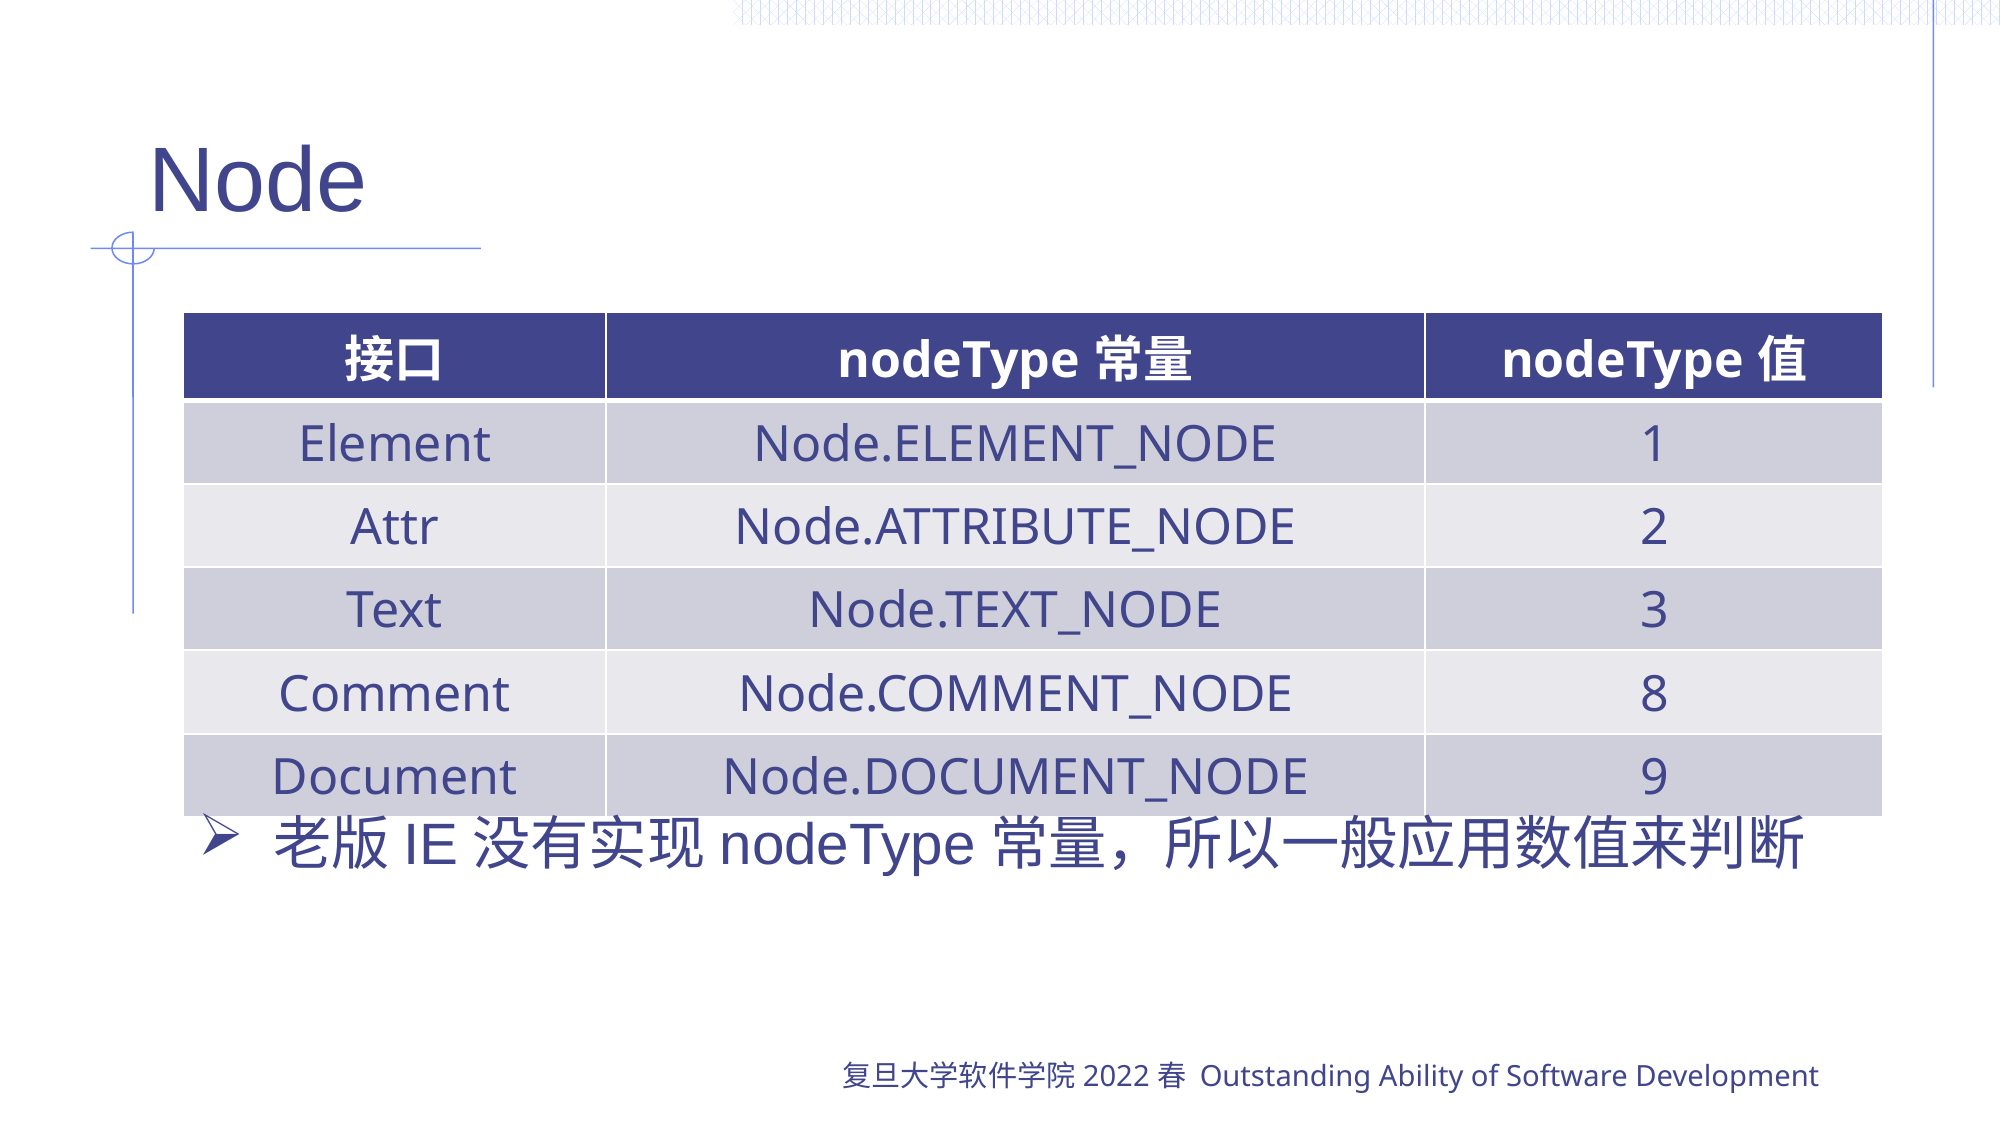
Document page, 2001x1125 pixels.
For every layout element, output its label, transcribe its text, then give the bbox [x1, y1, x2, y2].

table_header nodeType常量 [607, 313, 1424, 398]
table_cell Node.COMMENT_NODE [607, 651, 1424, 733]
table_cell Node.ELEMENT_NODE [607, 403, 1424, 483]
table_header nodeType值 [1426, 313, 1882, 398]
table_cell 3 [1426, 568, 1882, 649]
table_cell Document [184, 735, 605, 798]
table_cell Node.DOCUMENT_NODE [607, 735, 1424, 798]
table_cell Node.TEXT_NODE [607, 568, 1424, 649]
text_box 老版IE没有实现nodeType常量，所以一般应用数值来判断 [183, 798, 1884, 884]
title Node [133, 50, 1834, 238]
table_cell Node.ATTRIBUTE_NODE [607, 485, 1424, 566]
table_cell Text [184, 568, 605, 649]
table_header 接口 [184, 313, 605, 398]
table_cell 1 [1426, 403, 1882, 483]
table_cell Element [184, 403, 605, 483]
table_cell 2 [1426, 485, 1882, 566]
table_cell Attr [184, 485, 605, 566]
table_cell Comment [184, 651, 605, 733]
table_cell 8 [1426, 651, 1882, 733]
table_cell 9 [1426, 735, 1882, 798]
